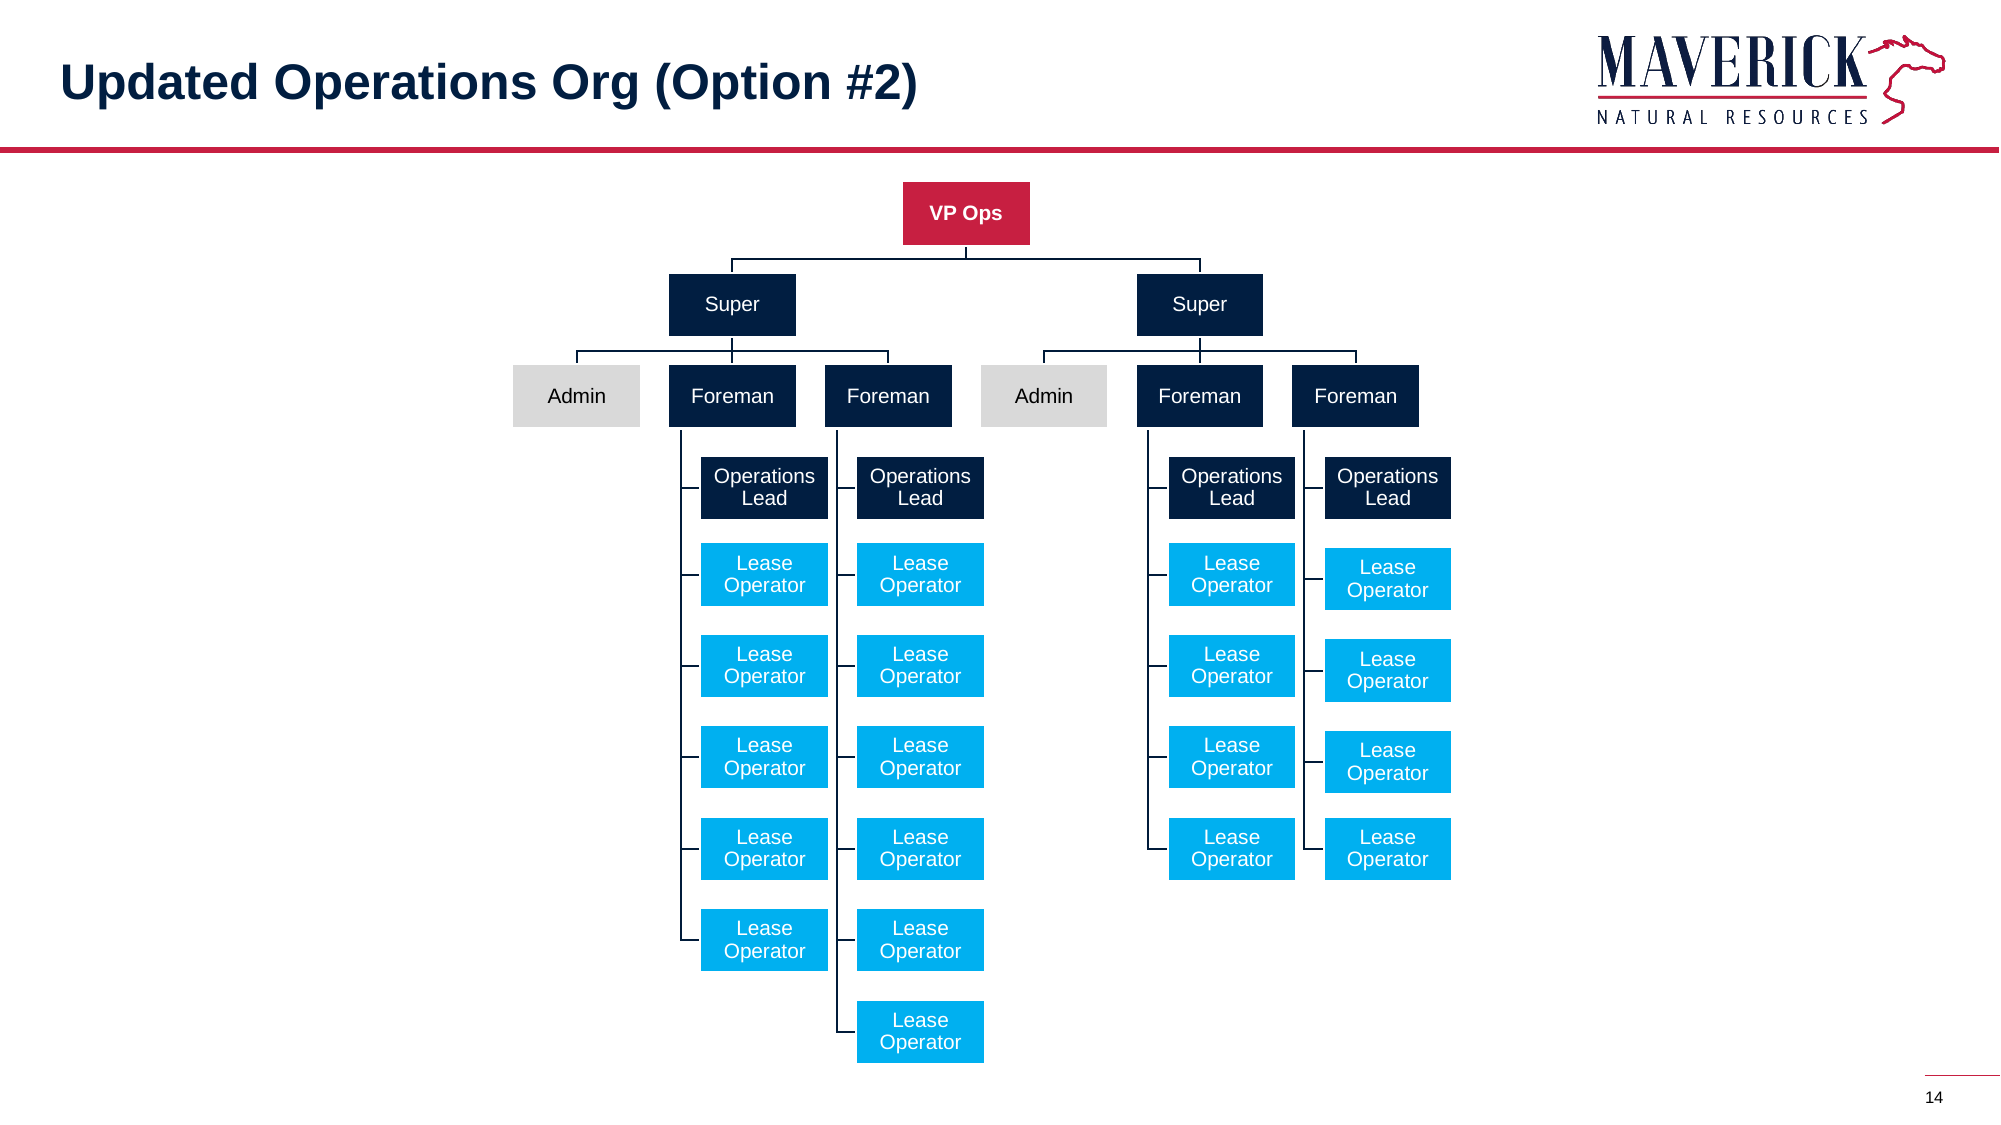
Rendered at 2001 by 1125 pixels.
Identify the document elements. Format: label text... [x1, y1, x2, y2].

slide_number 14 [1925, 1086, 2000, 1125]
picture [1590, 31, 1950, 129]
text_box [169, 180, 1796, 1070]
title Updated Operations Org (Option #2) [60, 27, 1530, 140]
